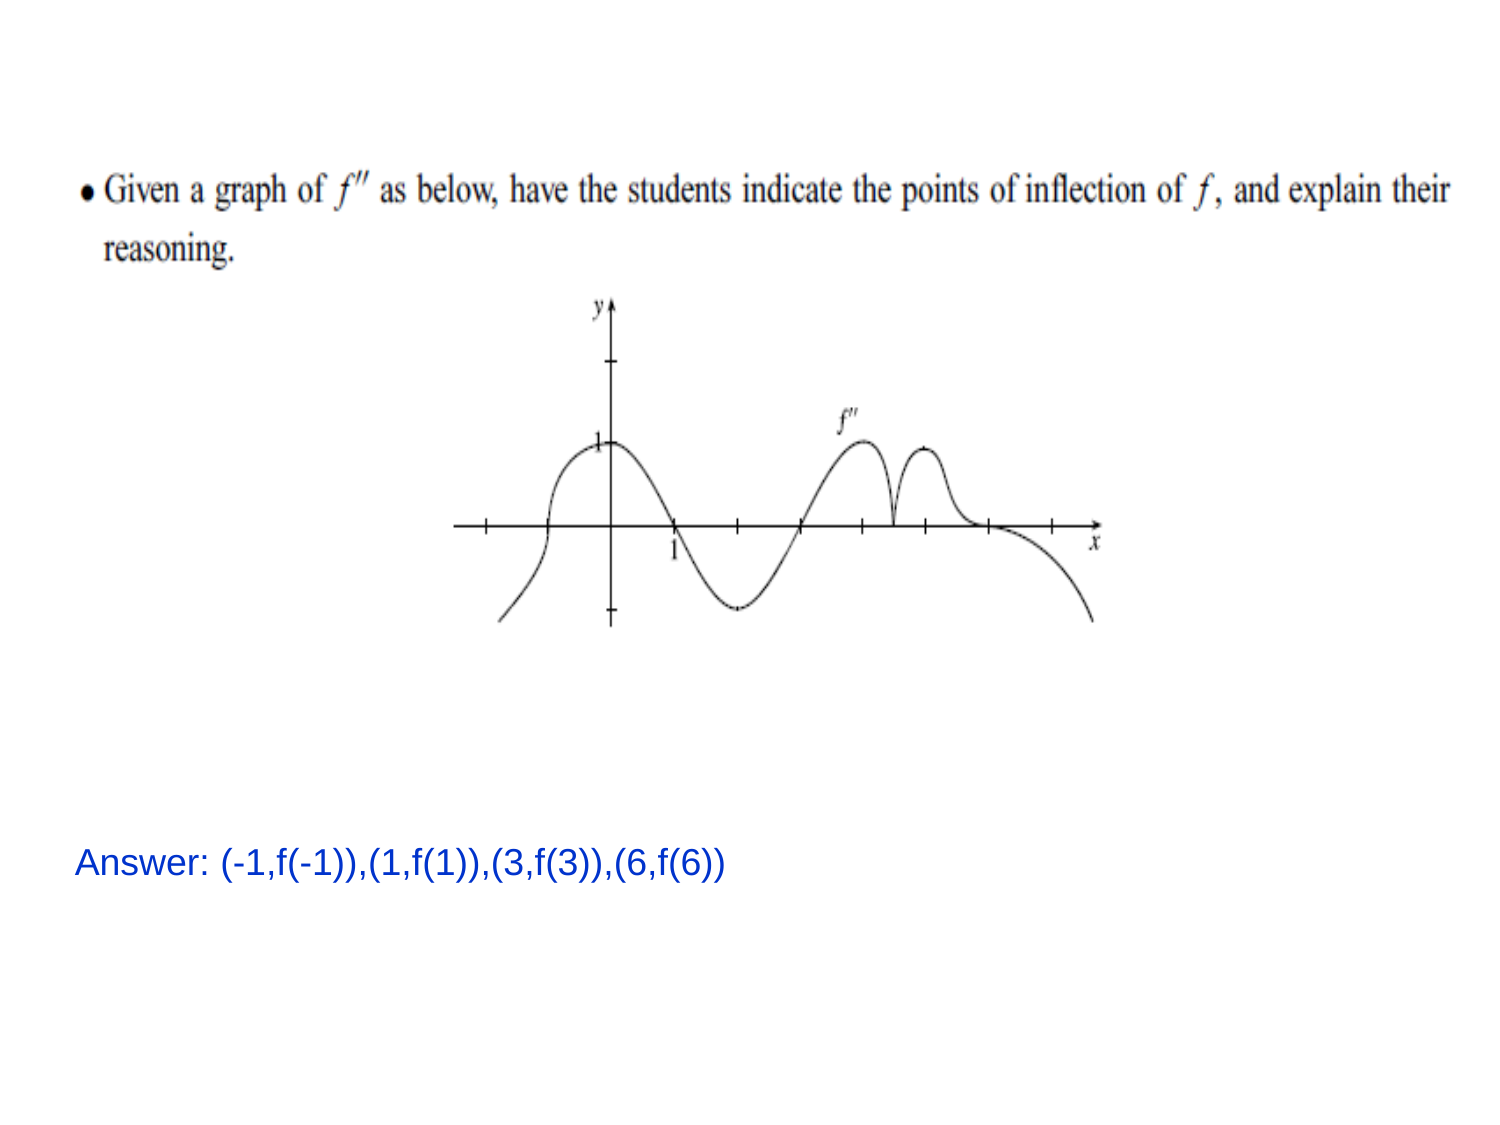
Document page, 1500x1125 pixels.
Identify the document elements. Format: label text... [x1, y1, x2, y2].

text_box Answer: (-1,f(-1)),(1,f(1)),(3,f(3)),(6,f(6)) [60, 830, 742, 891]
picture [33, 162, 1476, 651]
